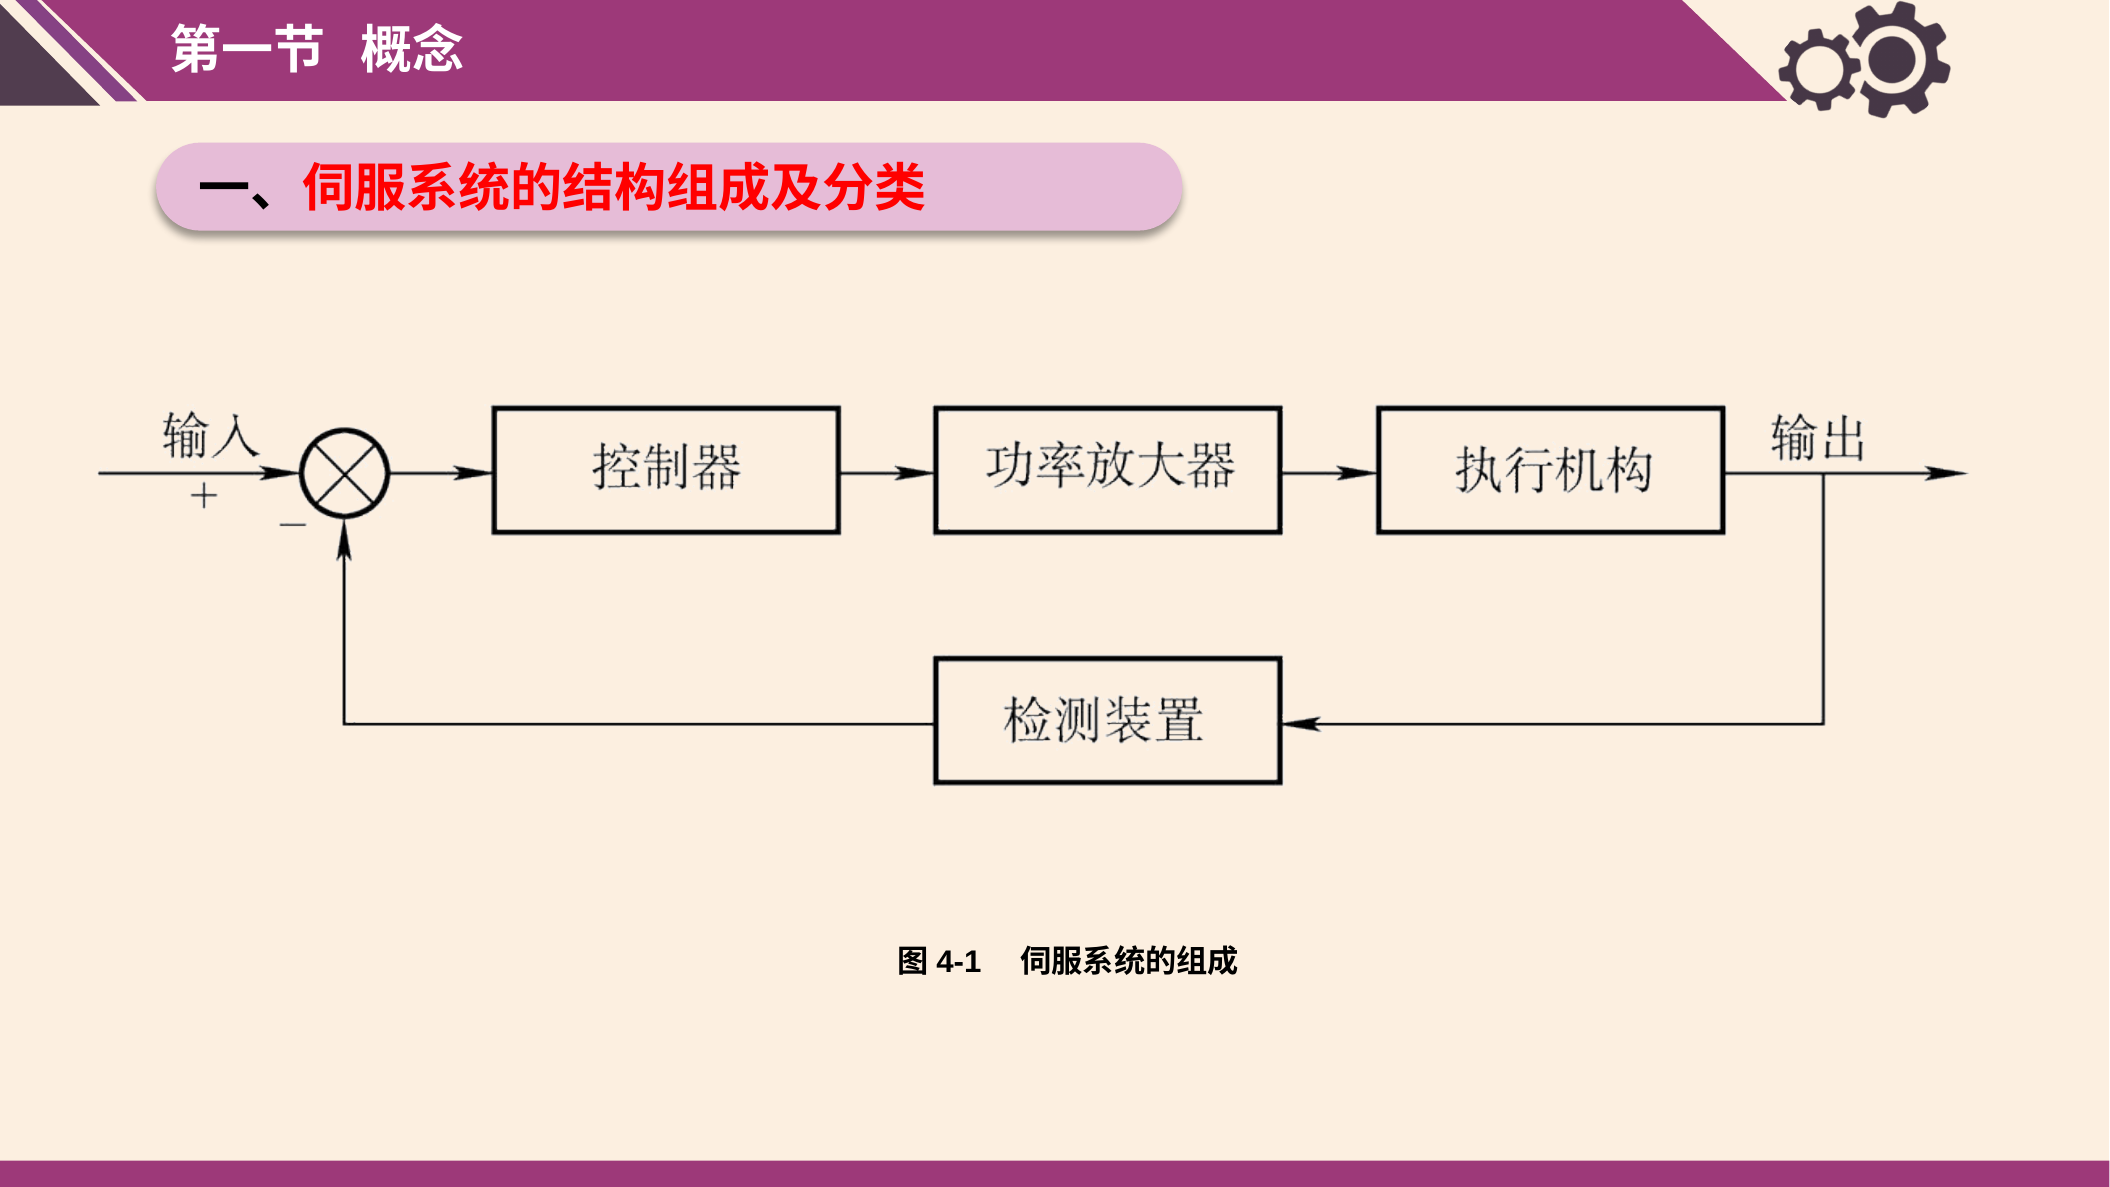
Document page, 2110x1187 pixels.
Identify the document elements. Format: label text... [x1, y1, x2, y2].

text_box [155, 141, 1161, 232]
text_box 第一节 概念 [153, 8, 1460, 87]
text_box [13, 0, 140, 103]
text_box [40, 0, 1790, 103]
text_box [0, 2, 103, 107]
picture [1793, 0, 1942, 139]
text_box 一、伺服系统的结构组成及分类 [183, 146, 1255, 226]
text_box [0, 1160, 2110, 1187]
text_box 图4-1 伺服系统的组成 [881, 914, 1483, 987]
picture [84, 390, 1981, 796]
